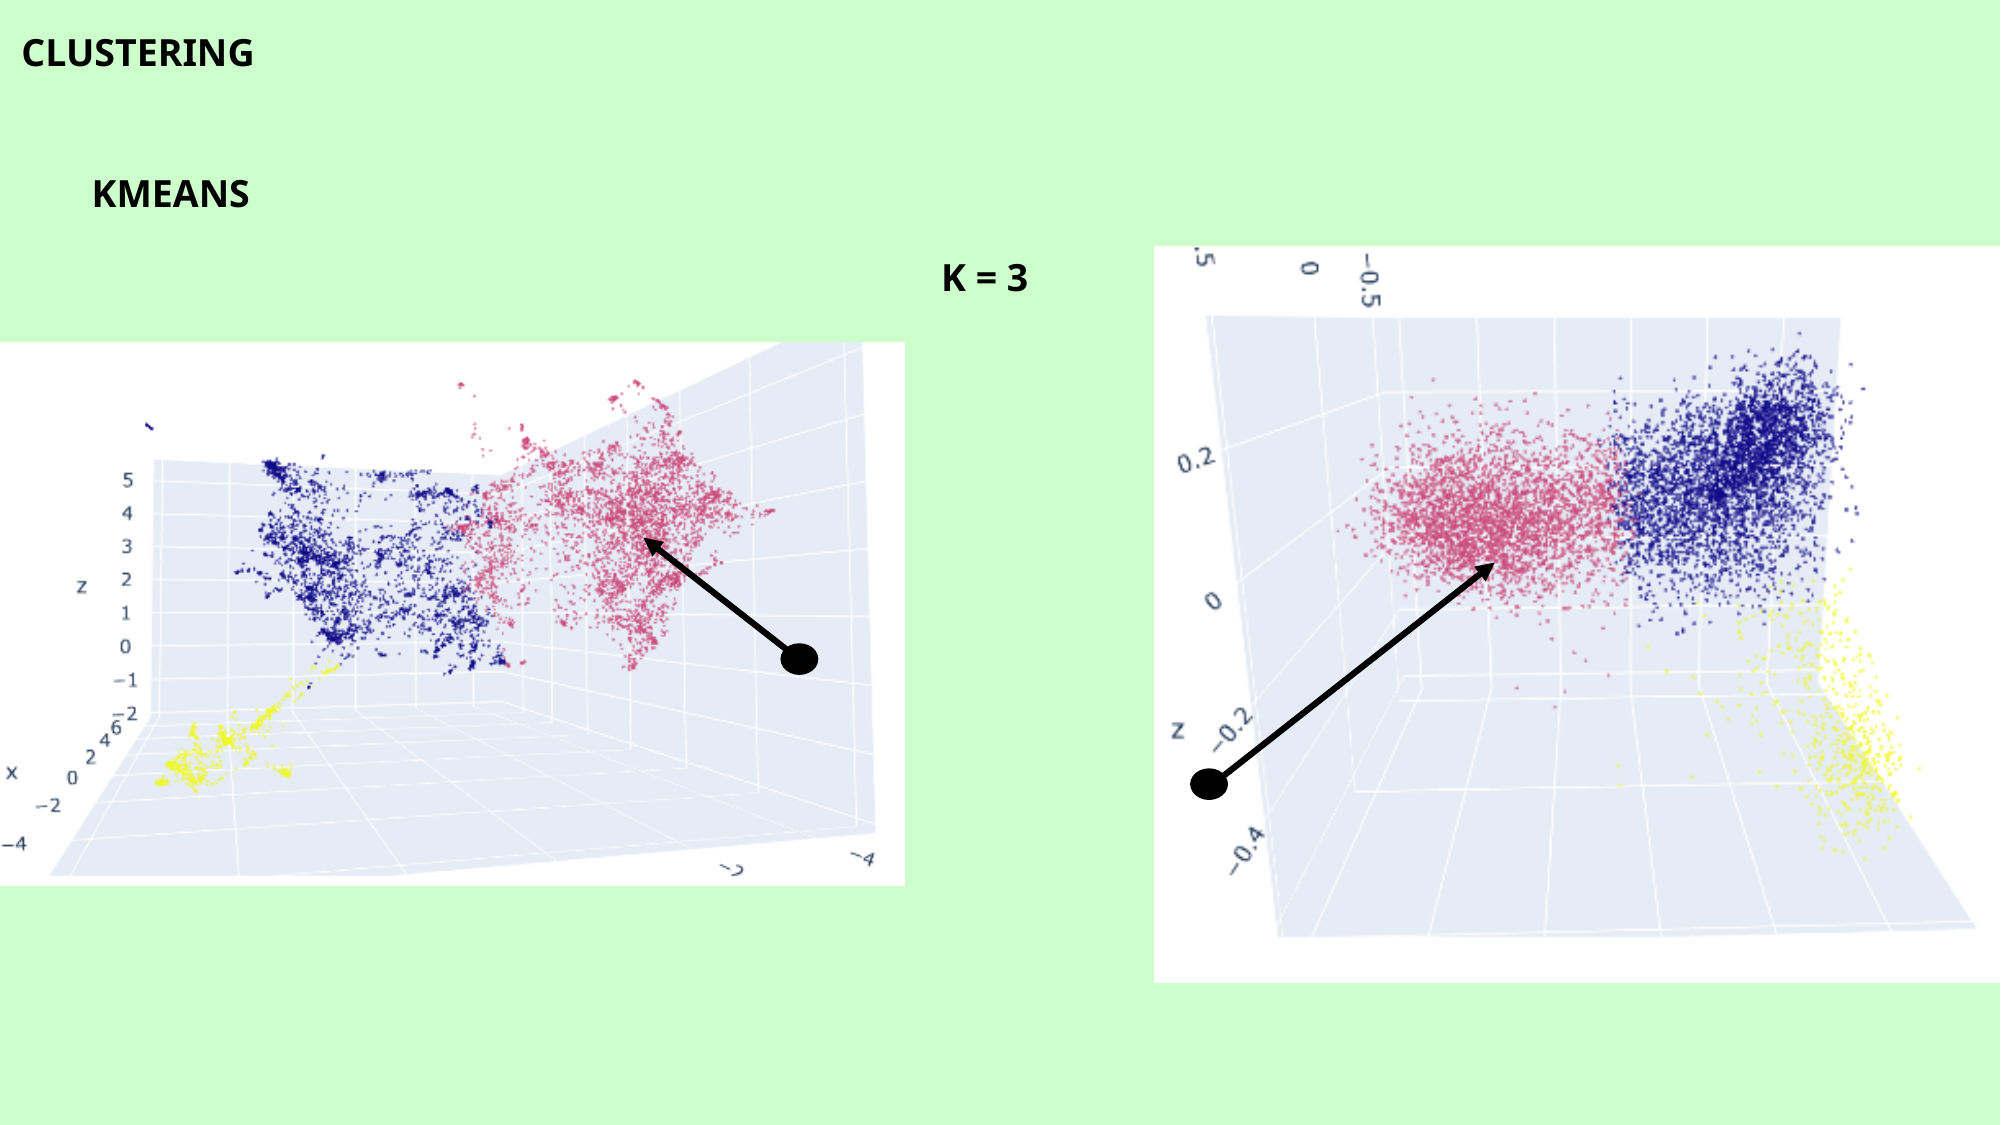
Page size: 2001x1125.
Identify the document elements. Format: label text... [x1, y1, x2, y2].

text_box CLUSTERING [6, 21, 270, 82]
text_box KMEANS [76, 162, 265, 222]
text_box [1212, 561, 1496, 785]
text_box K = 3 [926, 246, 1044, 307]
picture [0, 342, 905, 887]
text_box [642, 537, 813, 670]
picture [1153, 246, 2000, 983]
